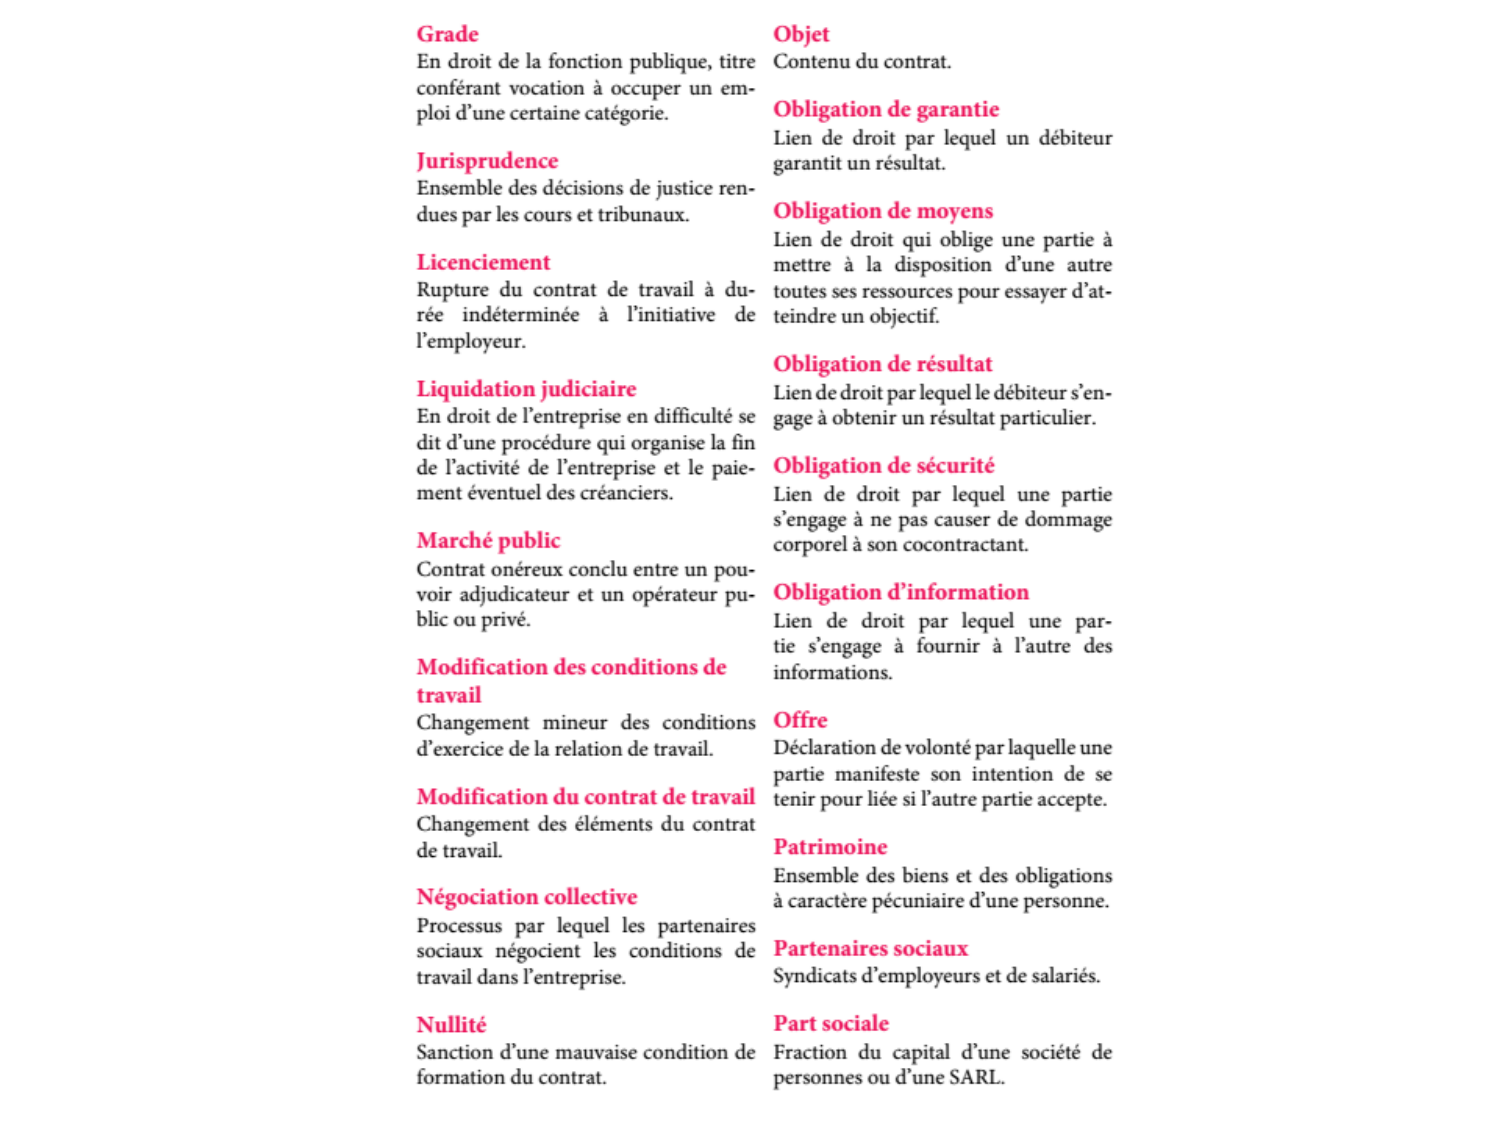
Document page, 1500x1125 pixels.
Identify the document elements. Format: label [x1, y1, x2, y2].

picture [383, 18, 1140, 1107]
